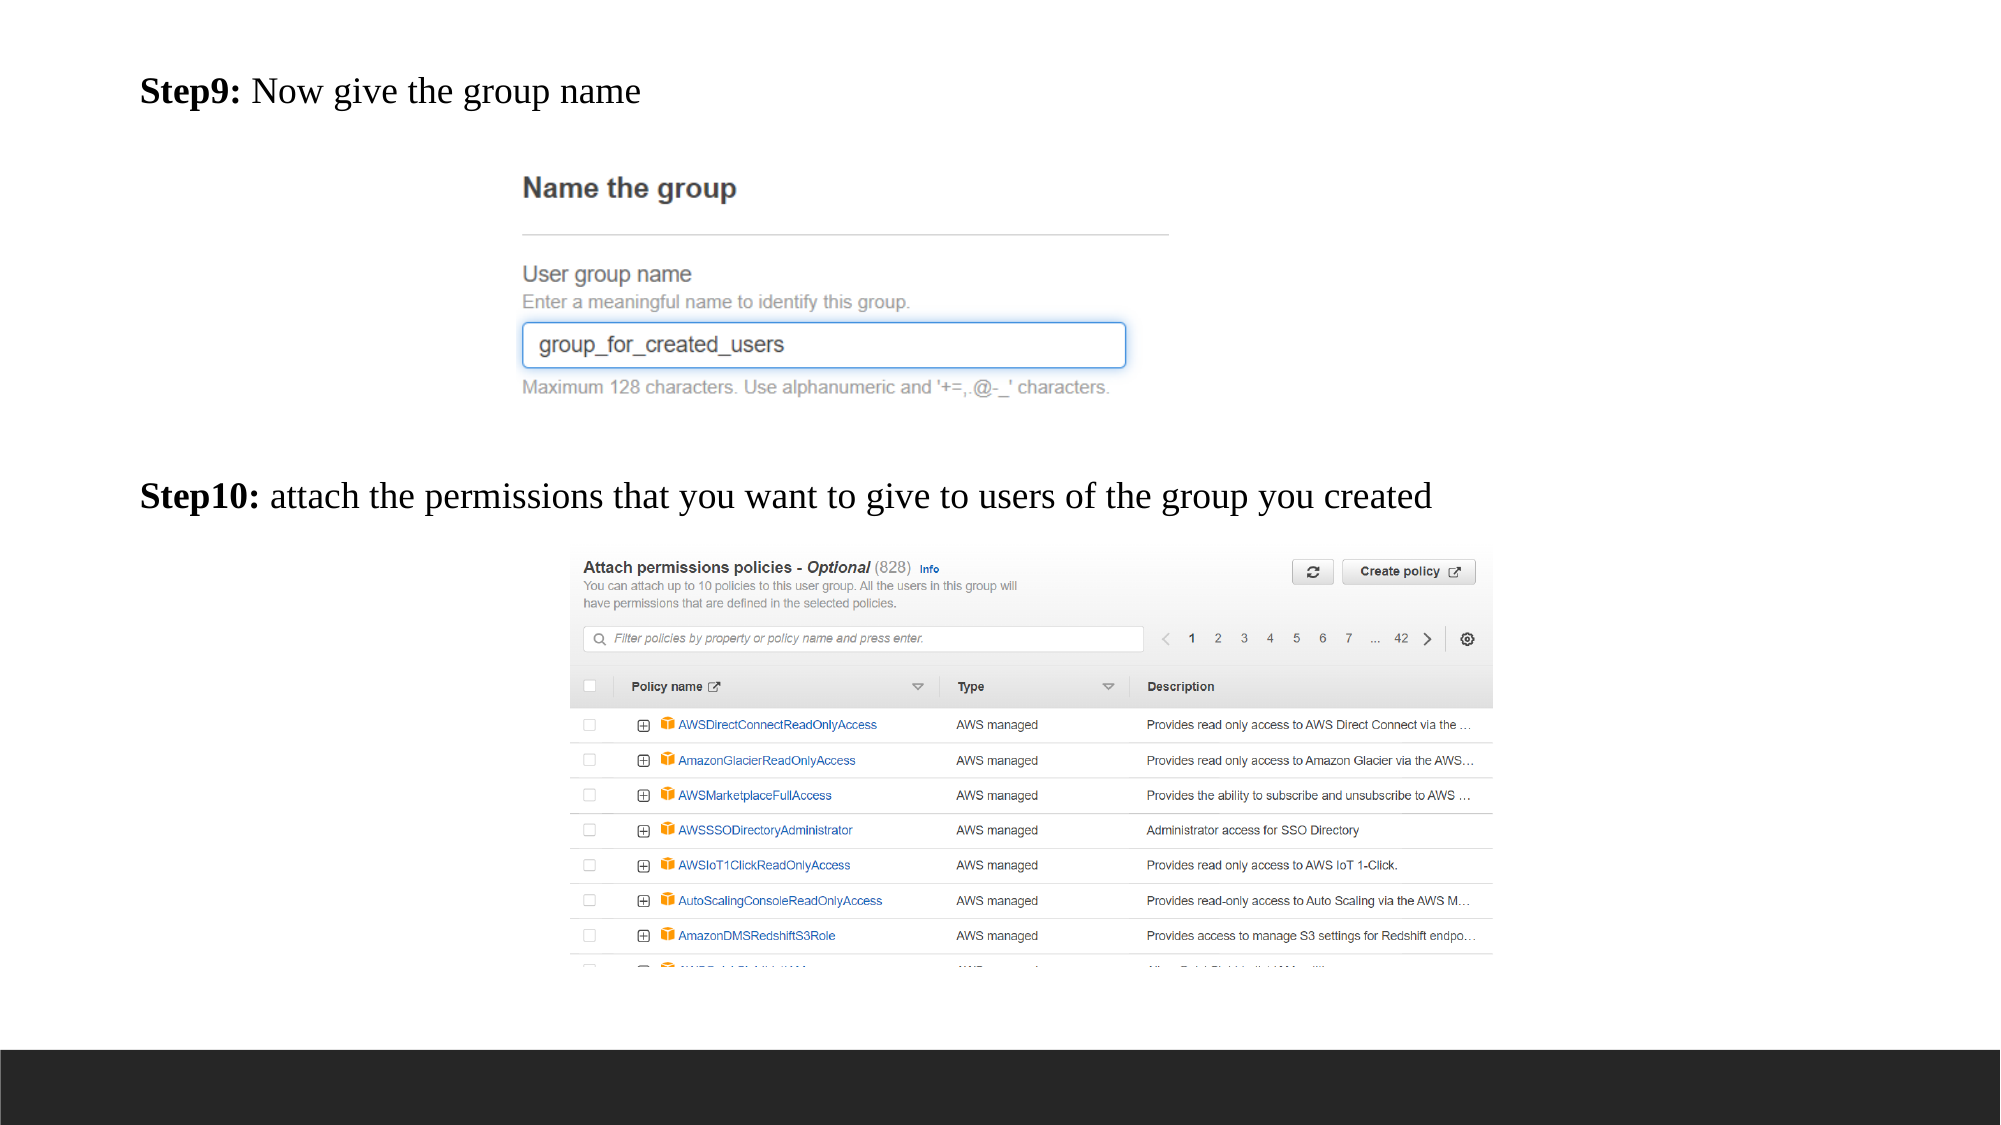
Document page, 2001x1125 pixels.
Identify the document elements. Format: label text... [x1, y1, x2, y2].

picture [569, 543, 1495, 968]
text_box Step9: Now give the group name Step10: attach the permissions that you want to give to users of the group you created [124, 58, 1733, 614]
picture [516, 159, 1169, 421]
